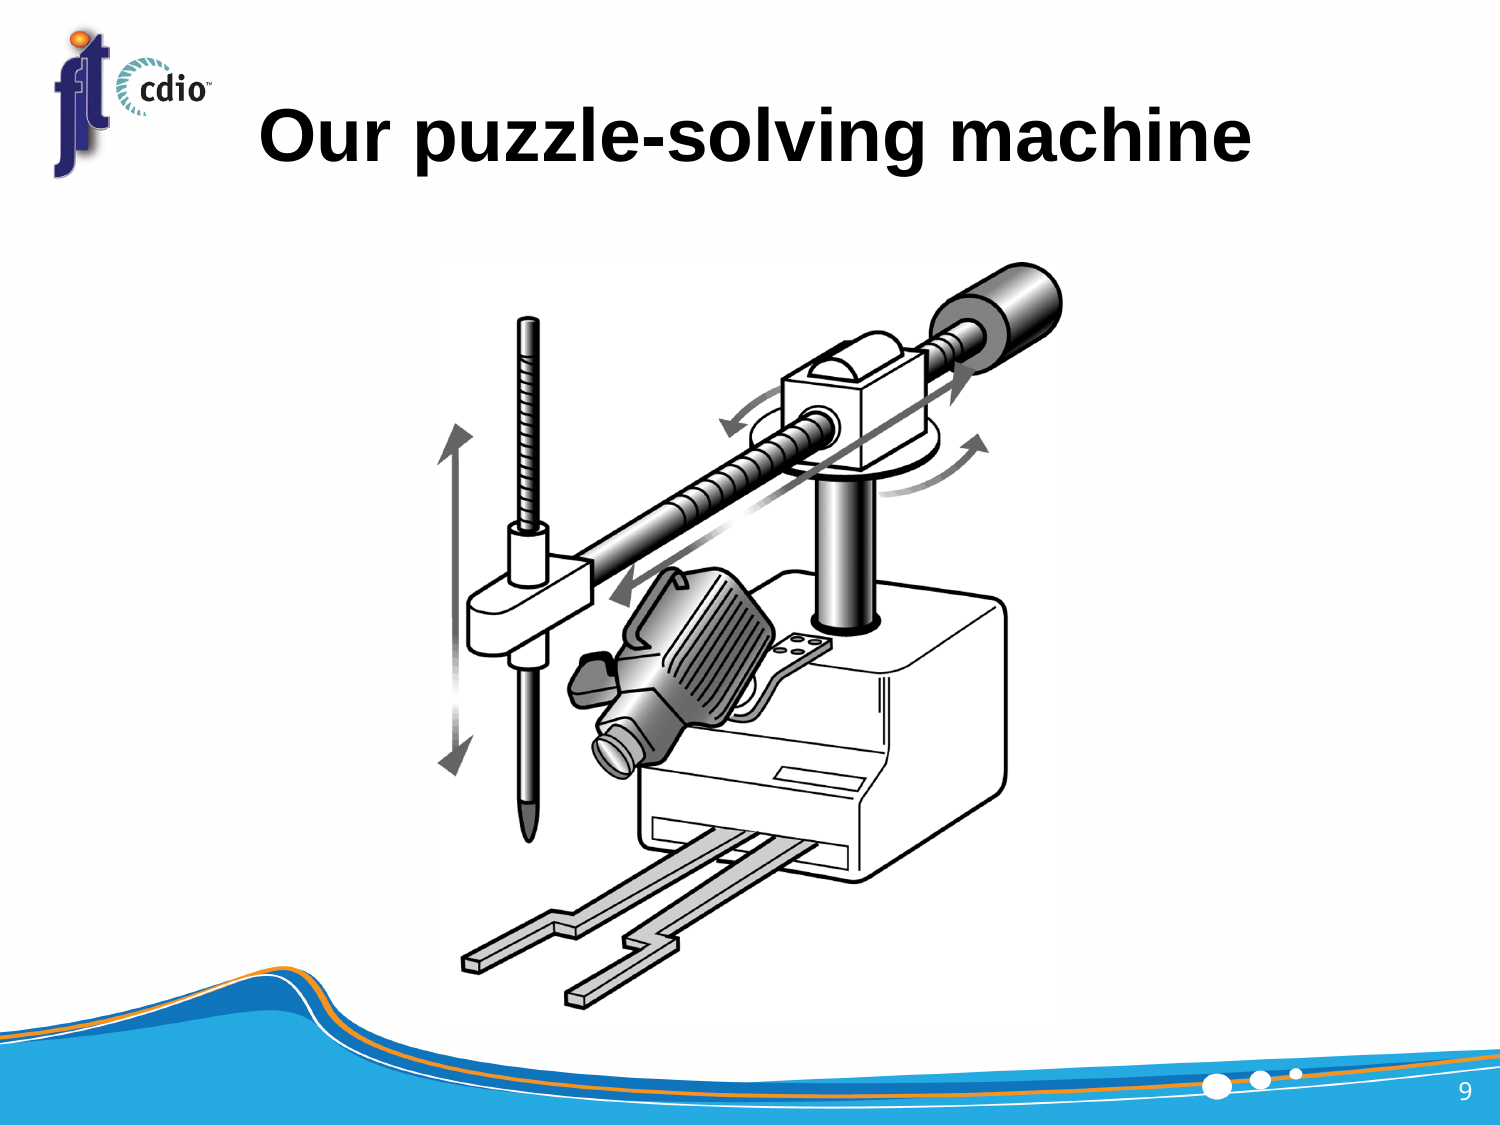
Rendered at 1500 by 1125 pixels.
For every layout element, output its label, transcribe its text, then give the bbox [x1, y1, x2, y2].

picture [0, 0, 1500, 1125]
title Our puzzle-solving machine [75, 37, 1438, 225]
slide_number 9 [1137, 1062, 1488, 1123]
